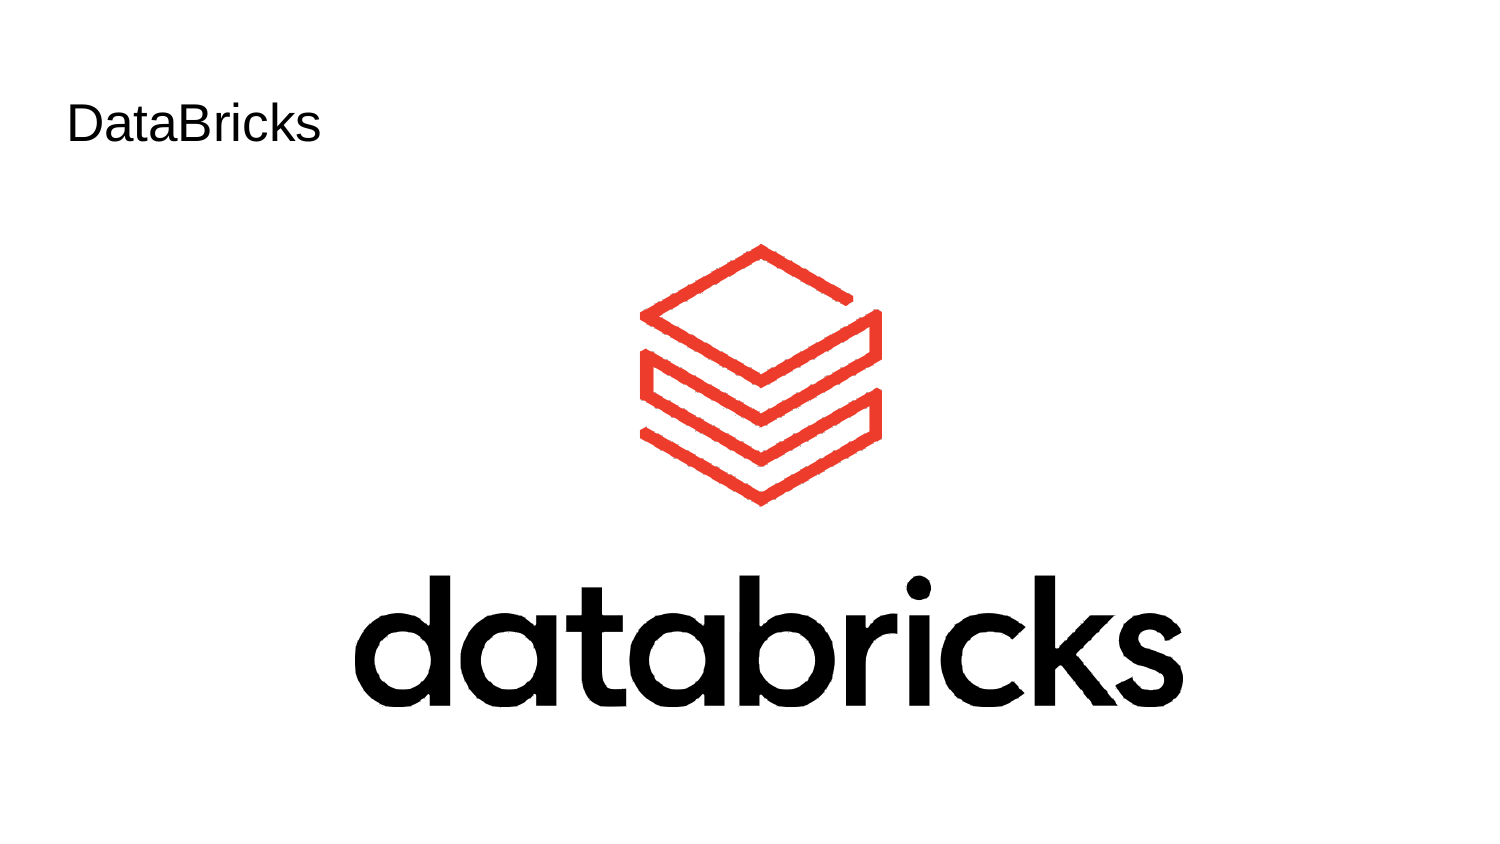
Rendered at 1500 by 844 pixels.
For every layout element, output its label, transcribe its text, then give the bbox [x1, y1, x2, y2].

title DataBricks [51, 72, 1449, 167]
picture [234, 194, 1302, 756]
